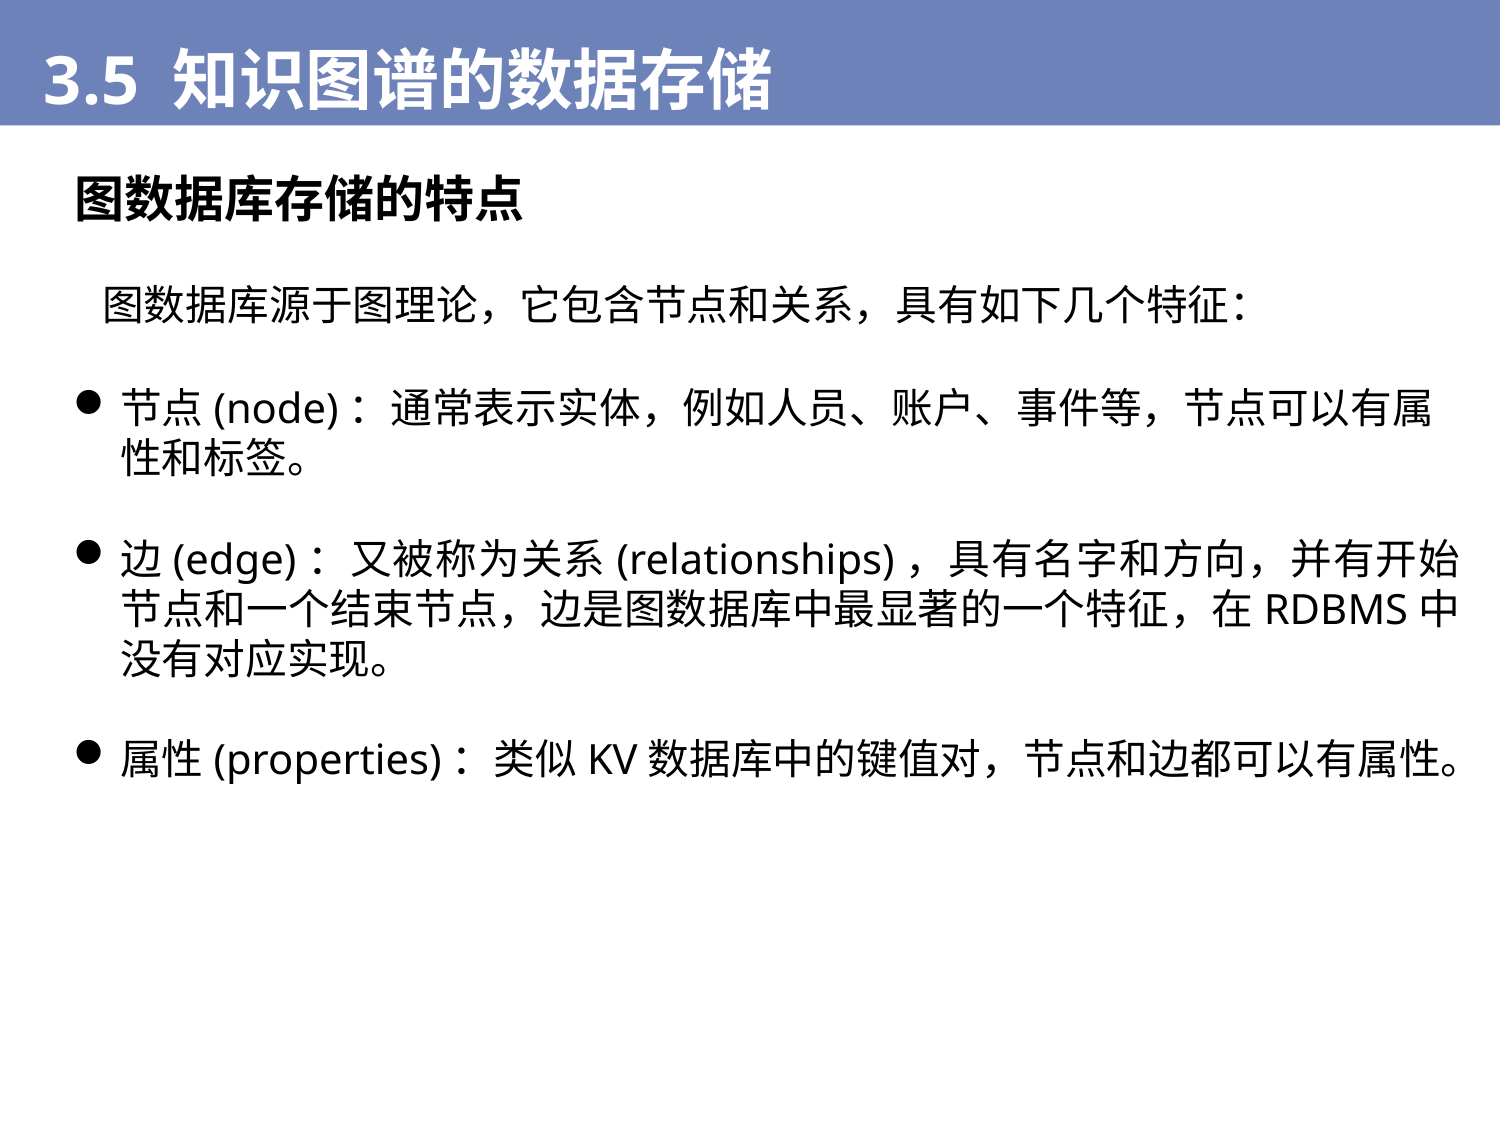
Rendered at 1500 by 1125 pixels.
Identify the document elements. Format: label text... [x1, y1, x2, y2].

text_box 3.5 知识图谱的数据存储 [0, 0, 1500, 126]
text_box 图数据库源于图理论，它包含节点和关系，具有如下几个特征： [87, 270, 1325, 336]
text_box 图数据库存储的特点 [59, 160, 540, 236]
text_box 节点(node)：通常表示实体，例如人员、账户、事件等，节点可以有属性和标签。 边(edge)：又被称为关系(relationships)，具有名字和方向，并有开始节点和一个结束节点，边是图数据库中最显著的一个特征，在RDBMS中没有对应实现。 属性(properties)：类似KV数据库中的键值对，节点和边都可以有属性。 [58, 374, 1475, 790]
